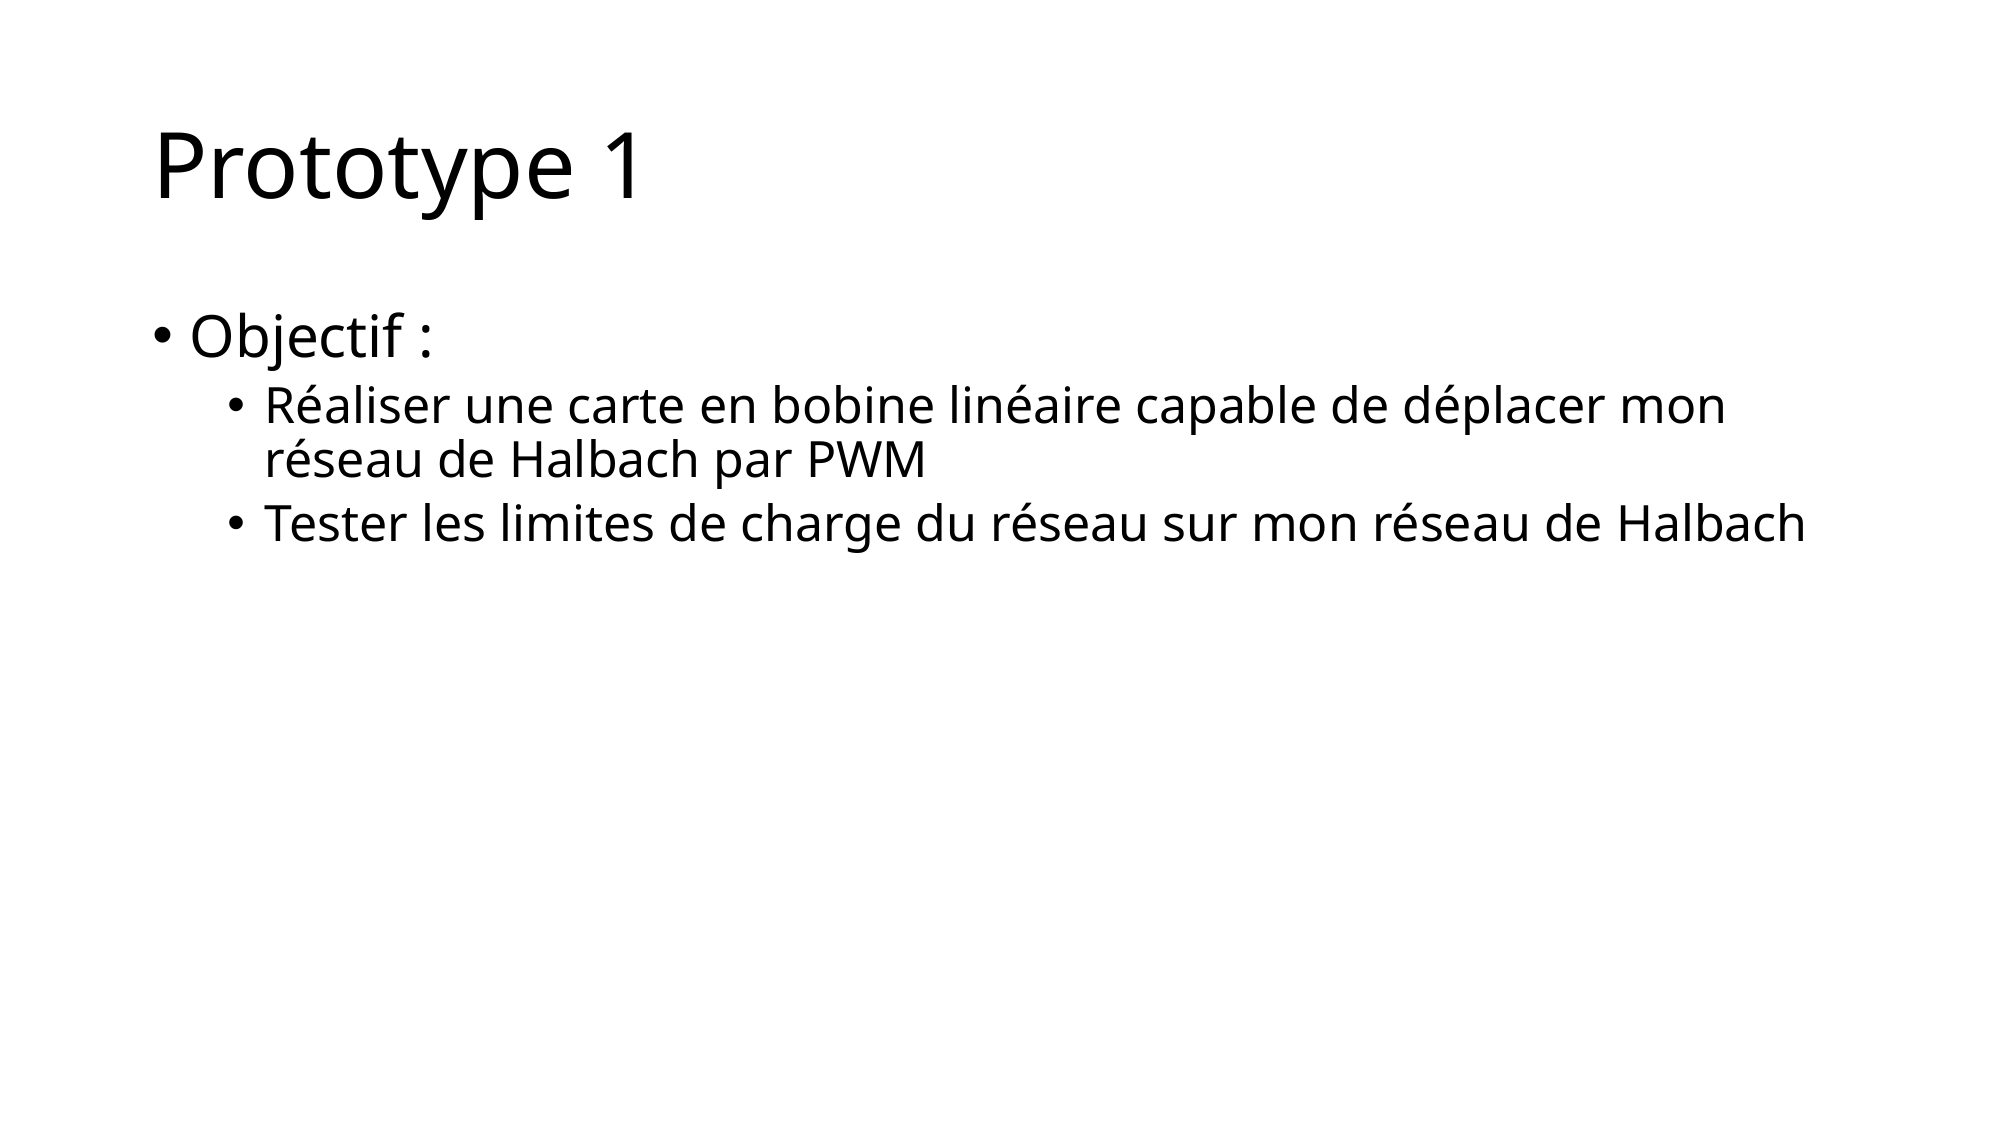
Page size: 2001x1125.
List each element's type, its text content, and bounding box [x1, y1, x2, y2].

list Objectif : Réaliser une carte en bobine linéaire capable de déplacer mon réseau de Halbach par PWM Tester les limites de charge du réseau sur mon réseau de Halbach [137, 299, 1863, 1014]
title Prototype 1 [137, 59, 1863, 278]
